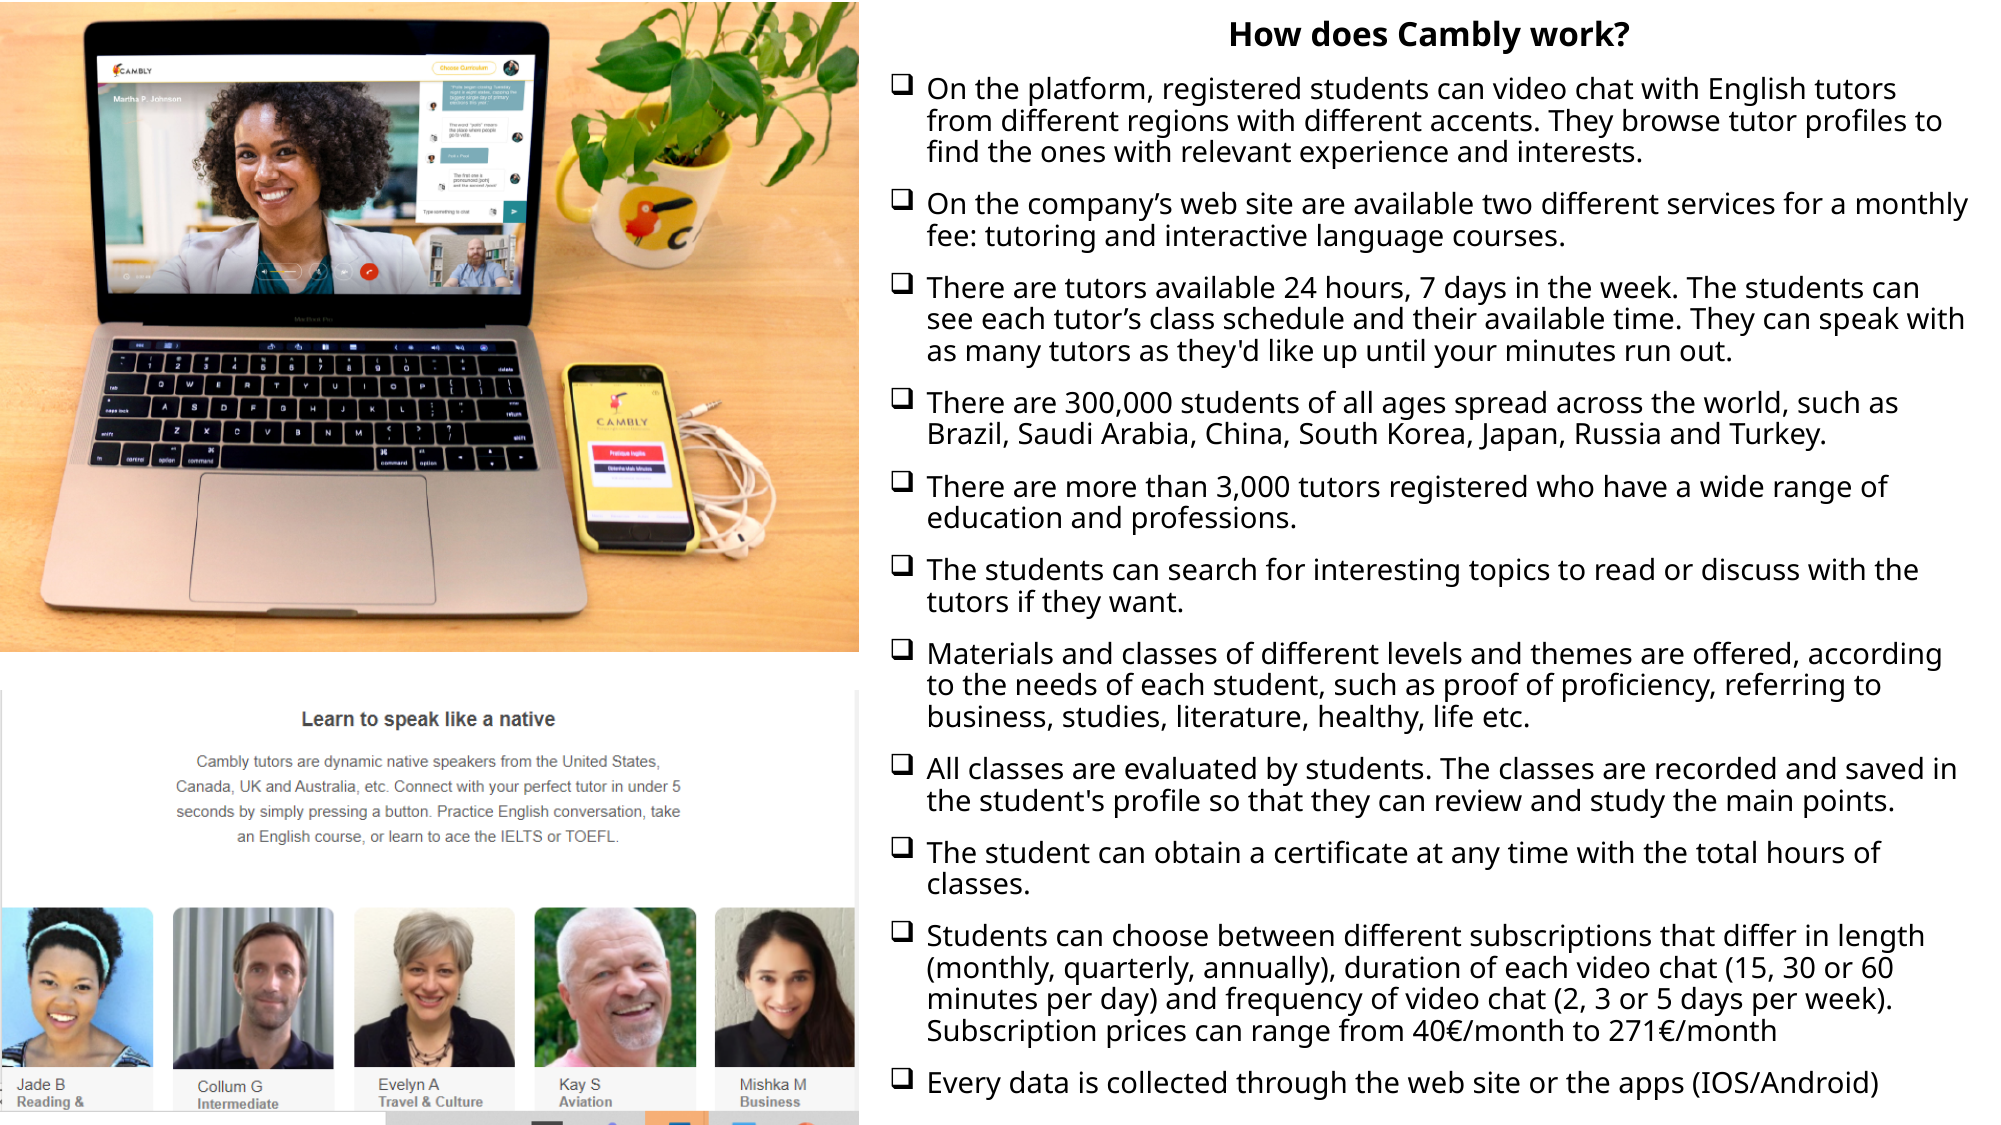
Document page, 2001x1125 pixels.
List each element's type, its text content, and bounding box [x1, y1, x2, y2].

list How does Cambly work? On the platform, registered students can video chat with English tutors from different regions with different accents. They browse tutor profiles to find the ones with relevant experience and interests. On the company’s web site are available two different services for a monthly fee: tutoring and interactive language courses. There are tutors available 24 hours, 7 days in the week. The students can see each tutor’s class schedule and their available time. They can speak with as many tutors as they'd like up until your minutes run out. There are 300,000 students of all ages spread across the world, such as Brazil, Saudi Arabia, China, South Korea, Japan, Russia and Turkey. There are more than 3,000 tutors registered who have a wide range of education and professions. The students can search for interesting topics to read or discuss with the tutors if they want. Materials and classes of different levels and themes are offered, according to the needs of each student, such as proof of proficiency, referring to business, studies, literature, healthy, life etc. All classes are evaluated by students. The classes are recorded and saved in the student's profile so that they can review and study the main points. The student can obtain a certificate at any time with the total hours of classes. Students can choose between different subscriptions that differ in length (monthly, quarterly, annually), duration of each video chat (15, 30 or 60 minutes per day) and frequency of video chat (2, 3 or 5 days per week). Subscription prices can range from 40€/month to 271€/month Every data is collected through the web site or the apps (IOS/Android) [874, 10, 1985, 1055]
picture [0, 2, 859, 1125]
